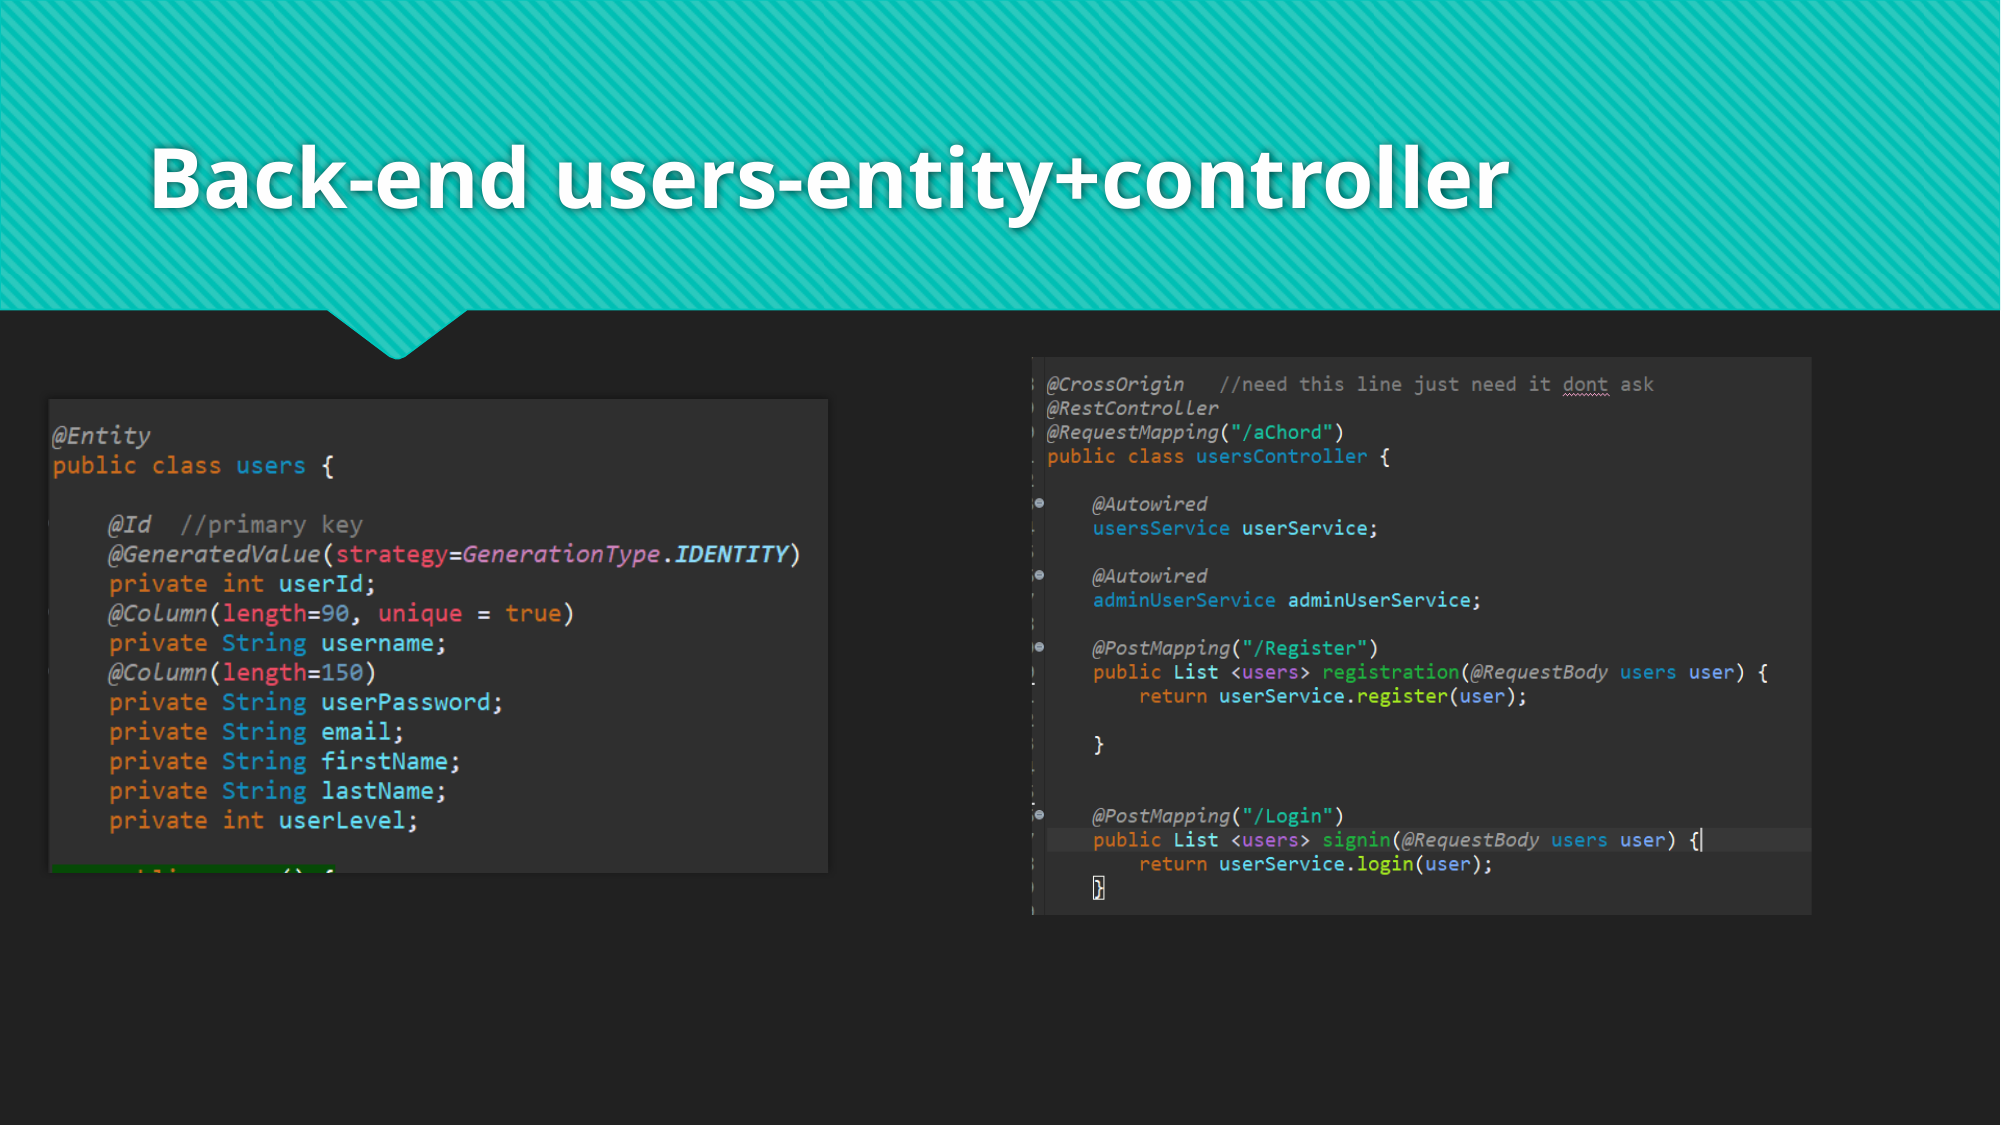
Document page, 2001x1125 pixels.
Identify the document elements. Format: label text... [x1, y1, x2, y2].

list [48, 398, 829, 873]
picture [1031, 357, 1812, 915]
title Back-end users-entity+controller [132, 73, 1868, 233]
